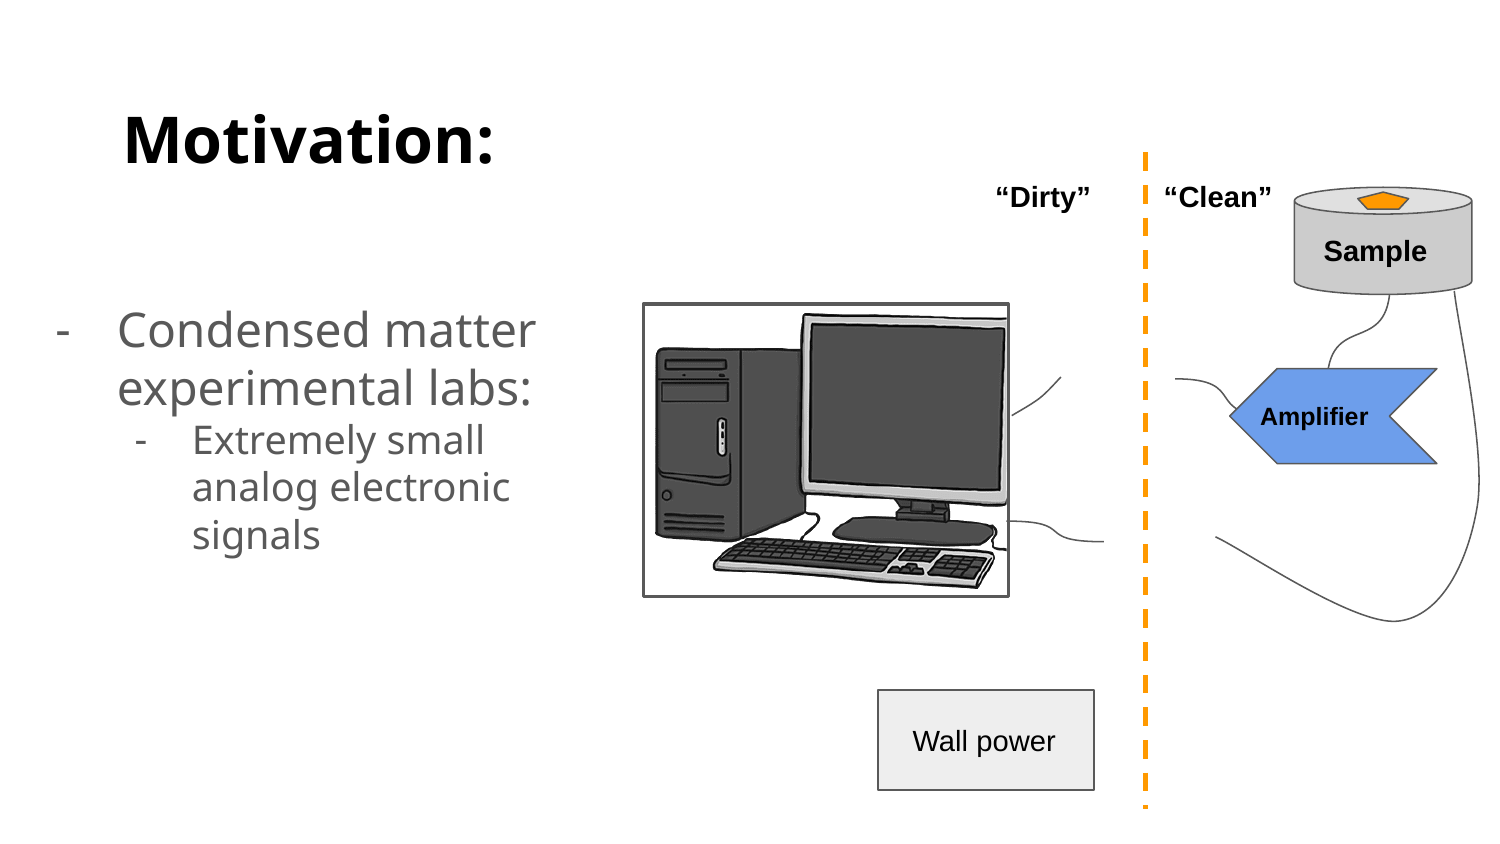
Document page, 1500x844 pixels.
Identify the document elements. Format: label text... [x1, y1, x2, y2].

text_box Motivation: [107, 83, 585, 191]
text_box “Clean” [1149, 162, 1355, 228]
text_box [1294, 228, 1471, 295]
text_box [1306, 302, 1411, 367]
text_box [1174, 378, 1277, 417]
text_box Condensed matter experimental labs: Extremely small analog electronic signals [26, 284, 622, 687]
picture [644, 305, 1007, 596]
text_box [1011, 377, 1061, 416]
text_box [1268, 368, 1437, 397]
text_box “Dirty” [980, 162, 1140, 228]
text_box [1011, 520, 1105, 542]
text_box Amplifier [1245, 385, 1409, 446]
text_box [1215, 290, 1480, 622]
text_box Sample [1308, 217, 1472, 283]
text_box Wall power [897, 707, 1075, 772]
text_box [878, 689, 1095, 791]
text_box [1357, 192, 1409, 210]
text_box [1238, 425, 1245, 432]
text_box [1355, 187, 1472, 217]
text_box [1259, 435, 1437, 464]
